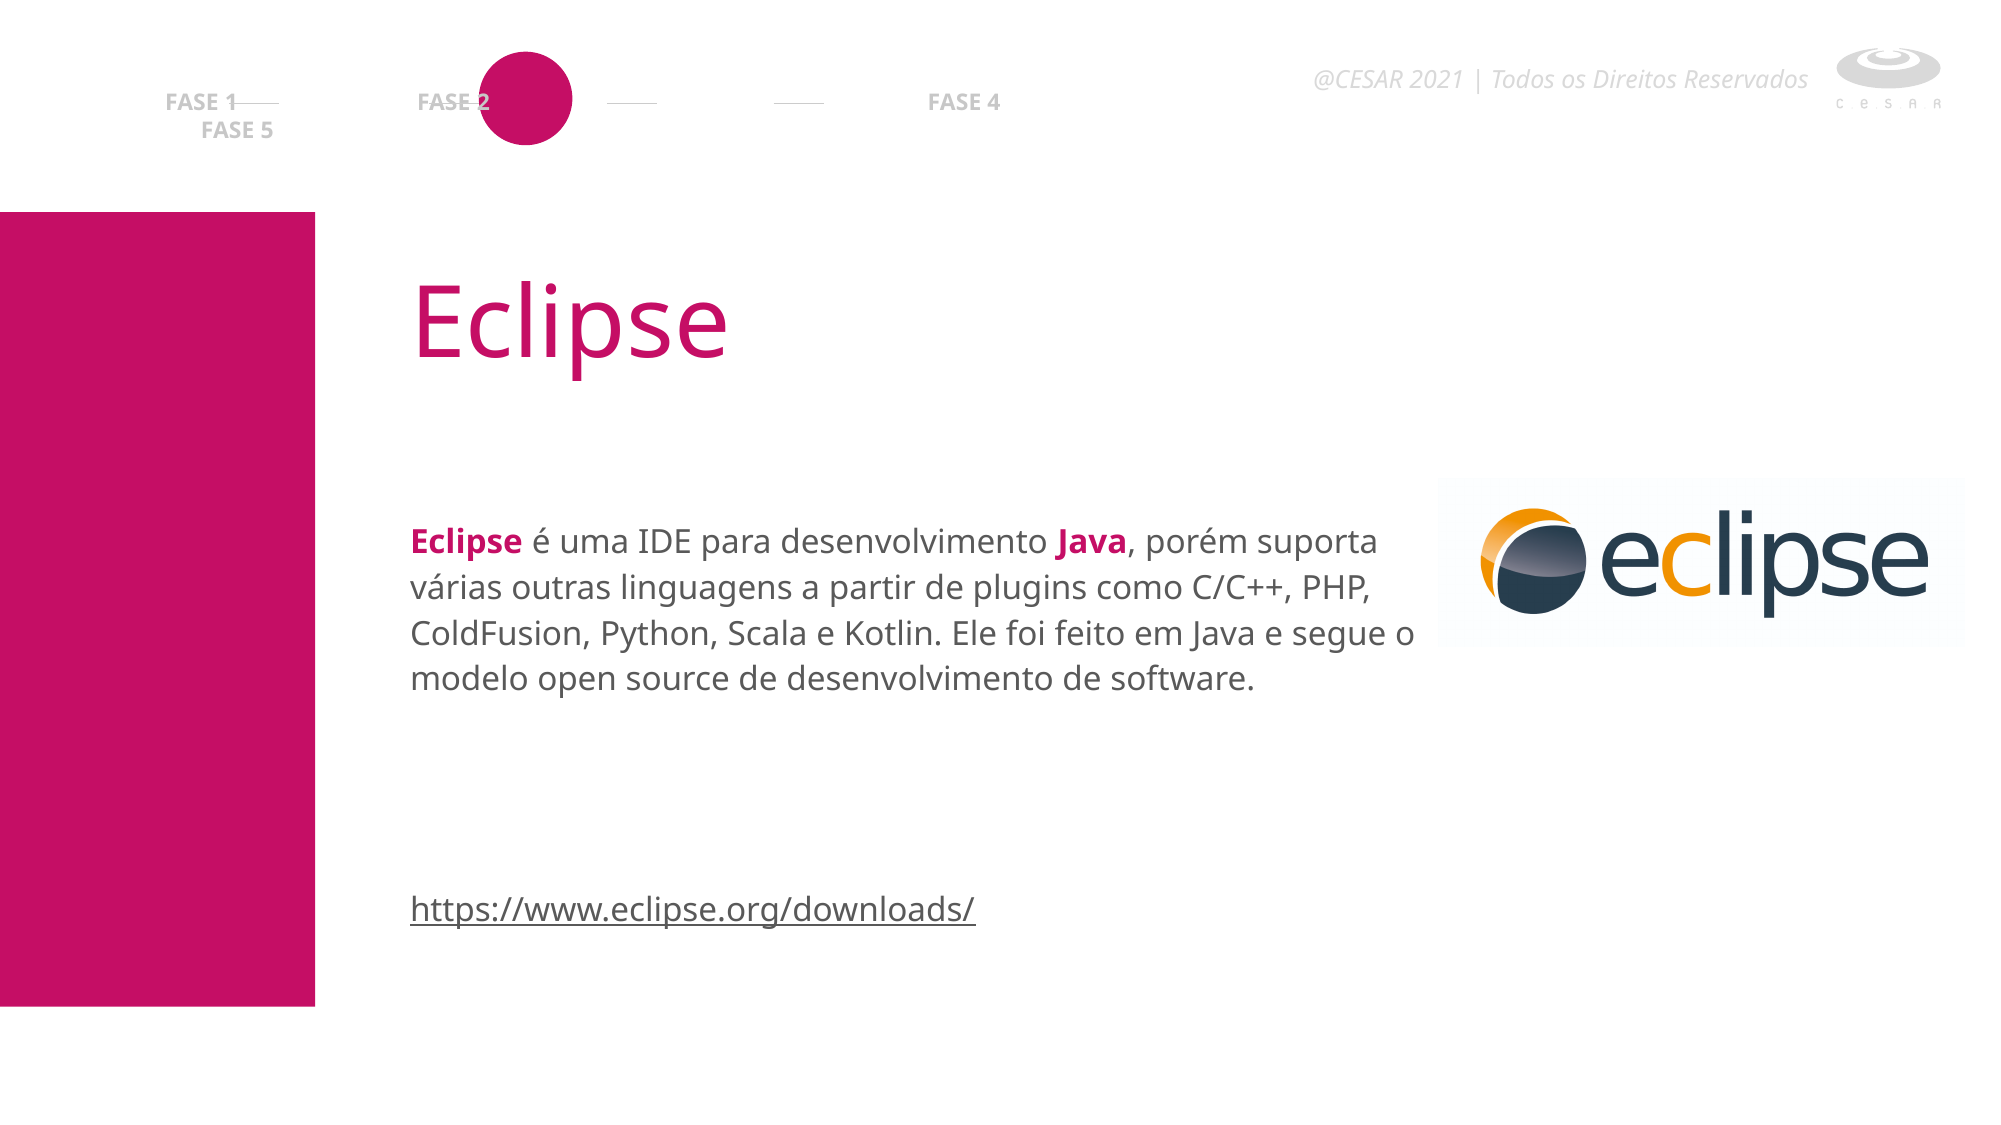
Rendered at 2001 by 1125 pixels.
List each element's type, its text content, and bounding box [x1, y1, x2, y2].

picture [1438, 477, 1965, 648]
text_box Eclipse é uma IDE para desenvolvimento Java, porém suporta várias outras linguagens a partir de plugins como C/C++, PHP, ColdFusion, Python, Scala e Kotlin. Ele foi feito em Java e segue o modelo open source de desenvolvimento de software. https://www.eclipse.org/downloads/ [394, 506, 1439, 1023]
text_box [0, 212, 316, 1007]
text_box Eclipse [395, 242, 1407, 481]
text_box [491, 51, 560, 66]
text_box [96, 67, 1059, 140]
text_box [1294, 47, 1941, 120]
